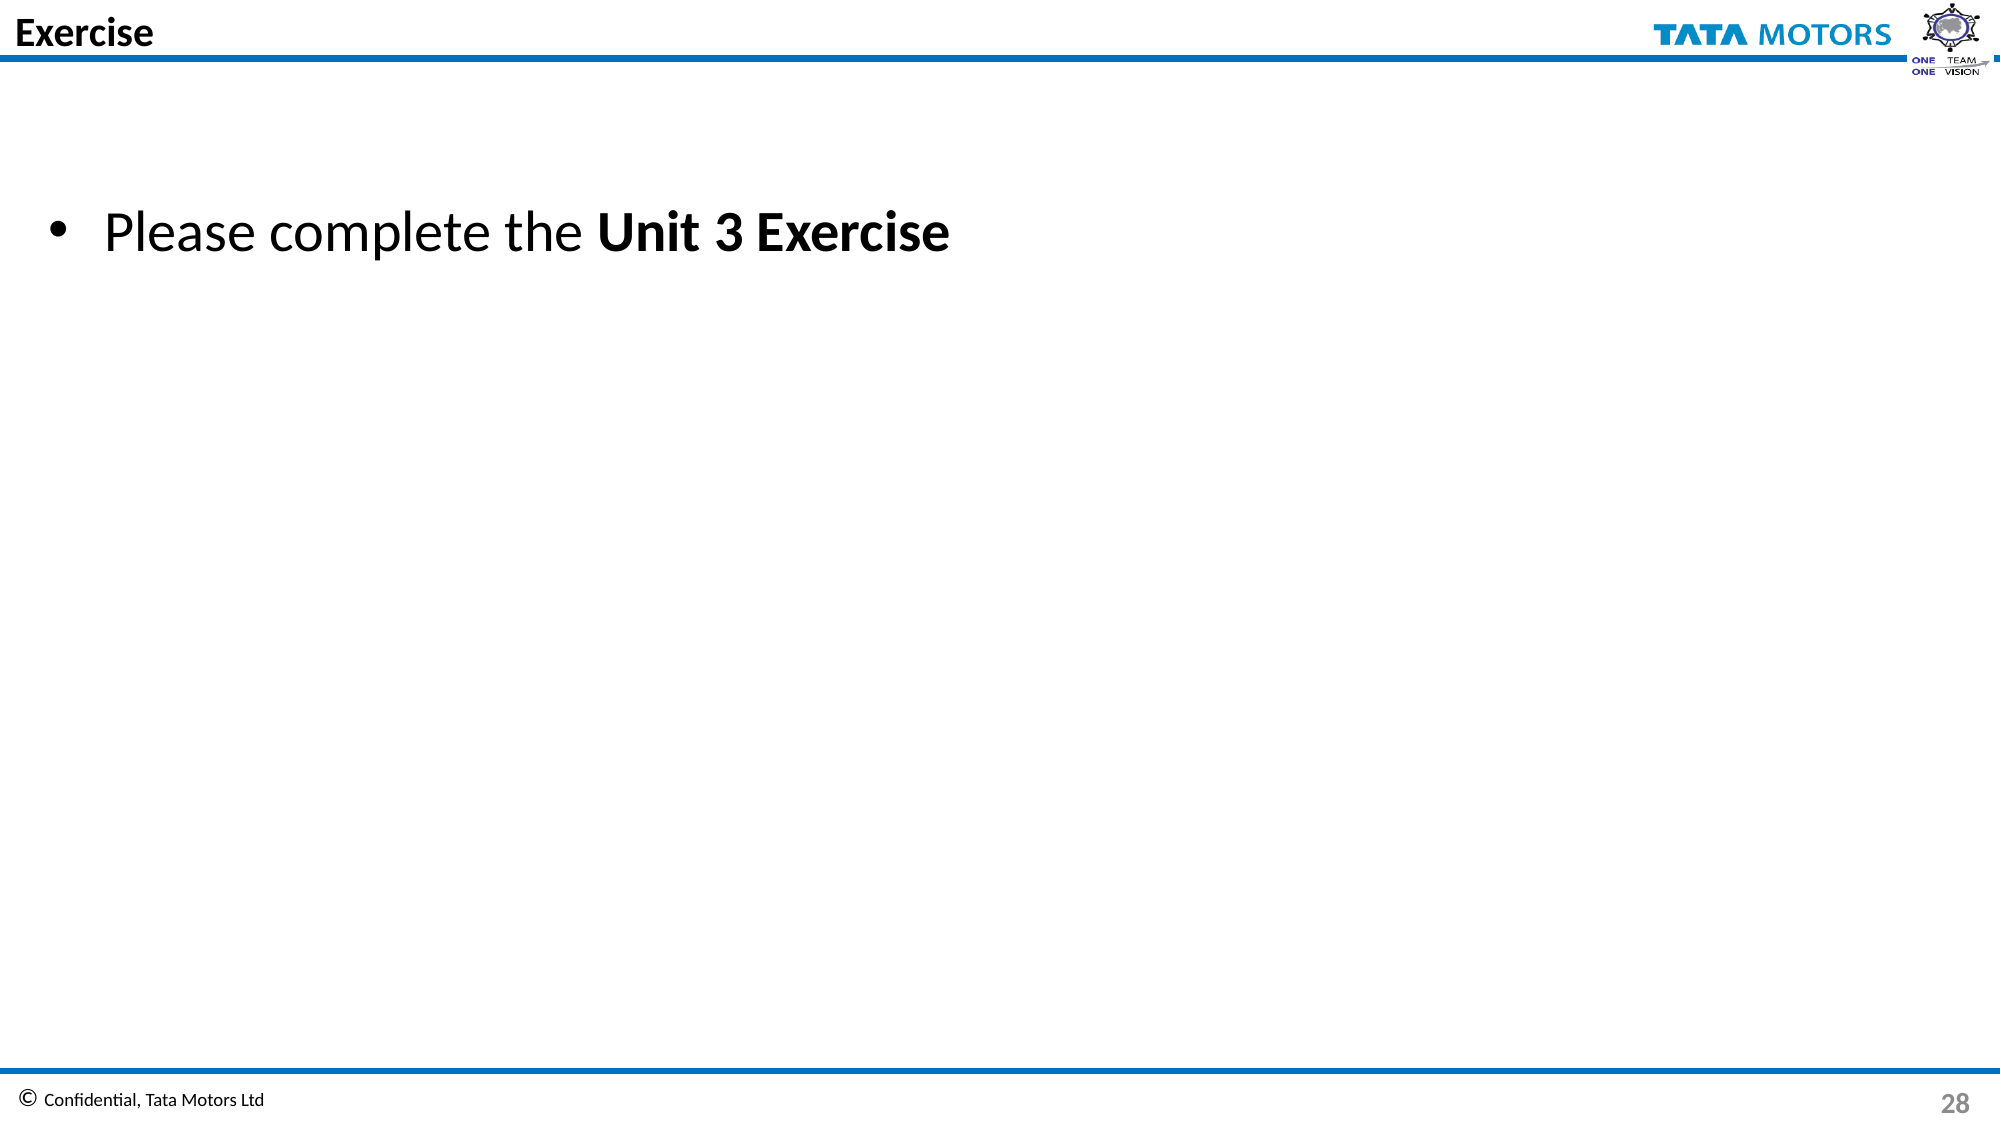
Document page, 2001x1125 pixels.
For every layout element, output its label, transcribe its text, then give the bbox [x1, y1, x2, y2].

title Exercise [0, 0, 1634, 61]
list Please complete the Unit 3 Exercise [33, 87, 1951, 1044]
picture [1647, 19, 1898, 49]
picture [1907, 0, 1994, 76]
slide_number 28 [1834, 1077, 1986, 1125]
